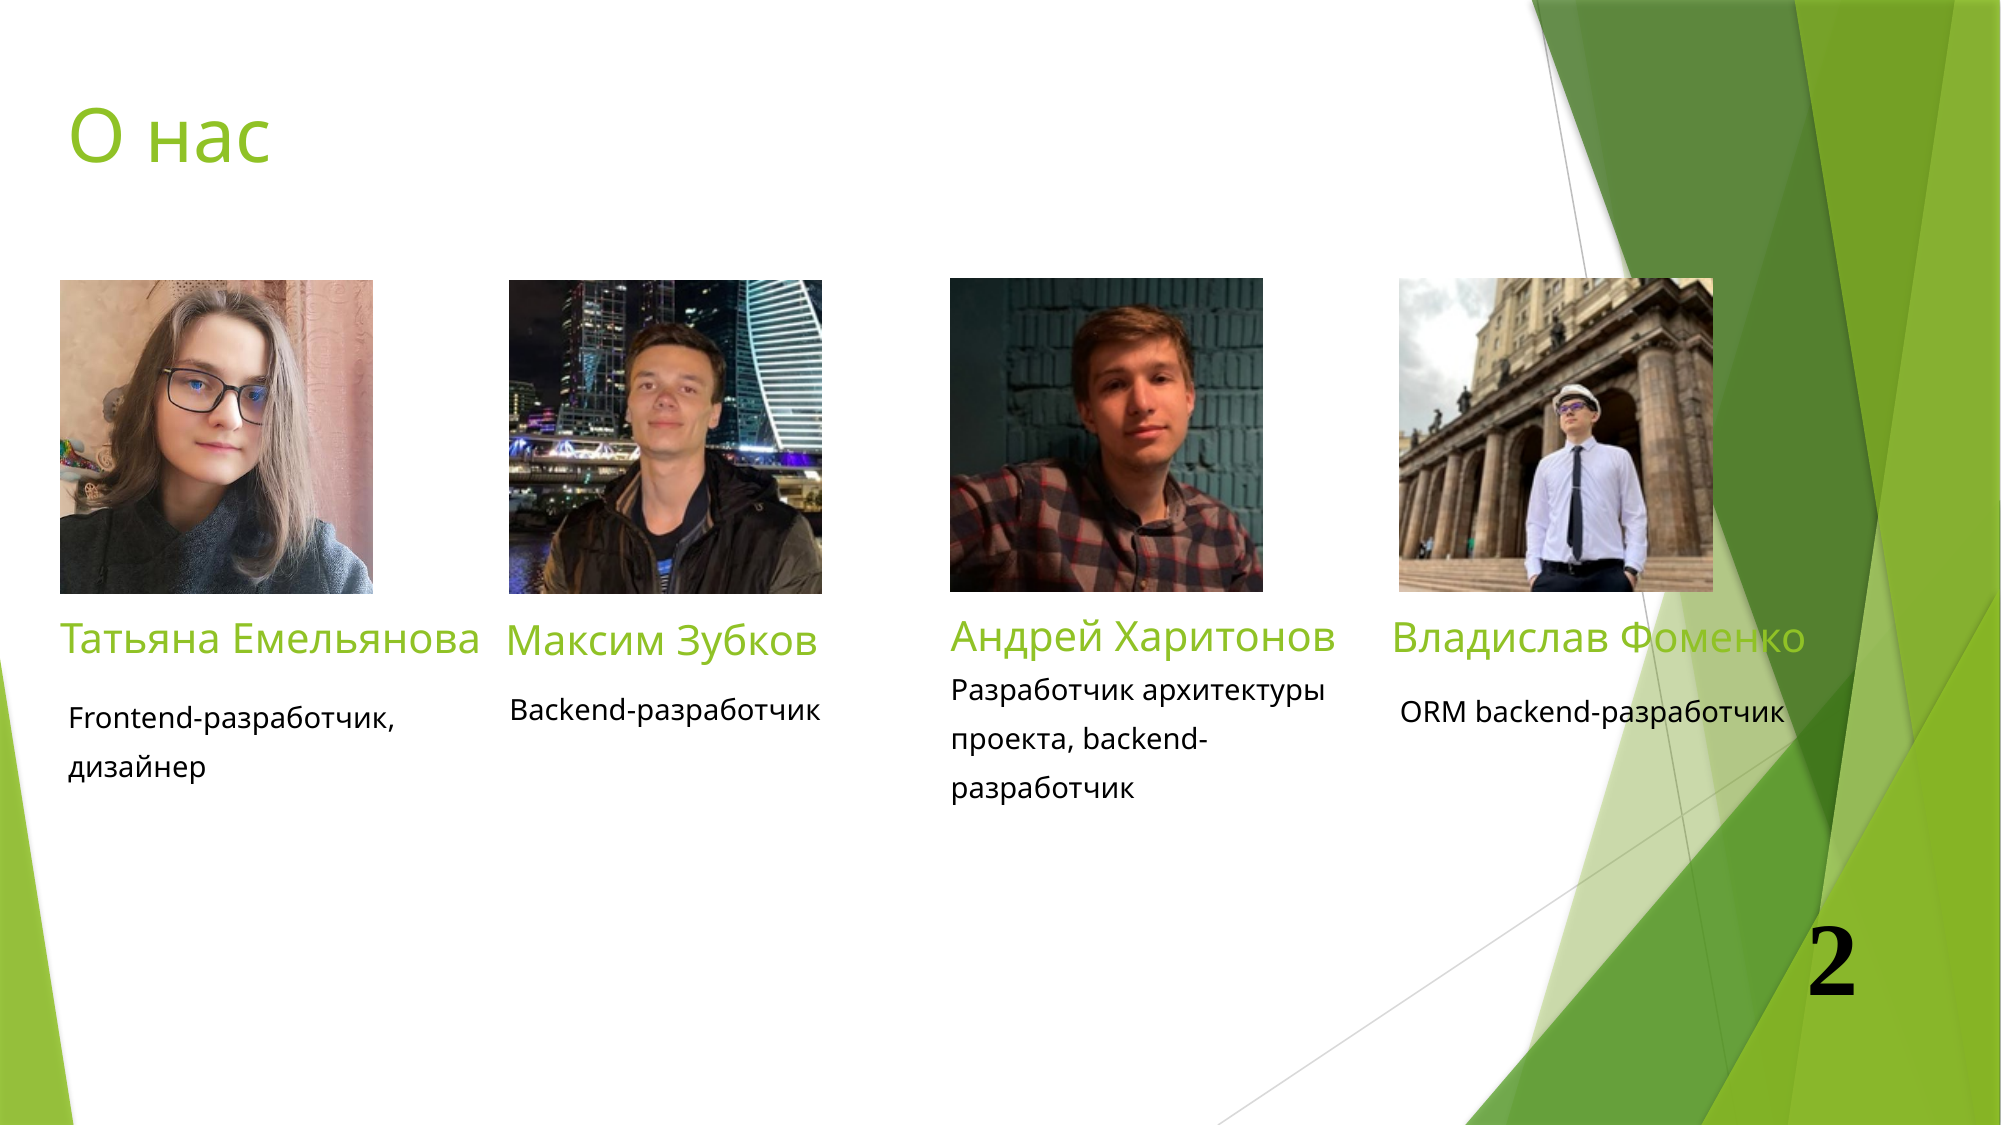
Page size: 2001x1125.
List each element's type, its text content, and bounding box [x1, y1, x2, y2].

text_box Андрей Харитонов [950, 606, 1391, 664]
text_box 2 [1791, 883, 1874, 1024]
text_box Разработчик архитектуры проекта, backend-разработчик [950, 657, 1368, 805]
text_box Владислав Фоменко [1391, 606, 1833, 664]
text_box Максим Зубков [505, 610, 947, 668]
picture [59, 280, 374, 594]
text_box Frontend-разработчик, дизайнер [68, 685, 485, 784]
text_box Татьяна Емельянова [60, 608, 501, 666]
text_box Backend-разработчик [509, 677, 926, 727]
text_box ORM backend-разработчик [1399, 679, 1817, 729]
title О нас [67, 87, 934, 200]
picture [949, 278, 1264, 592]
picture [1399, 278, 1713, 592]
picture [508, 280, 823, 594]
